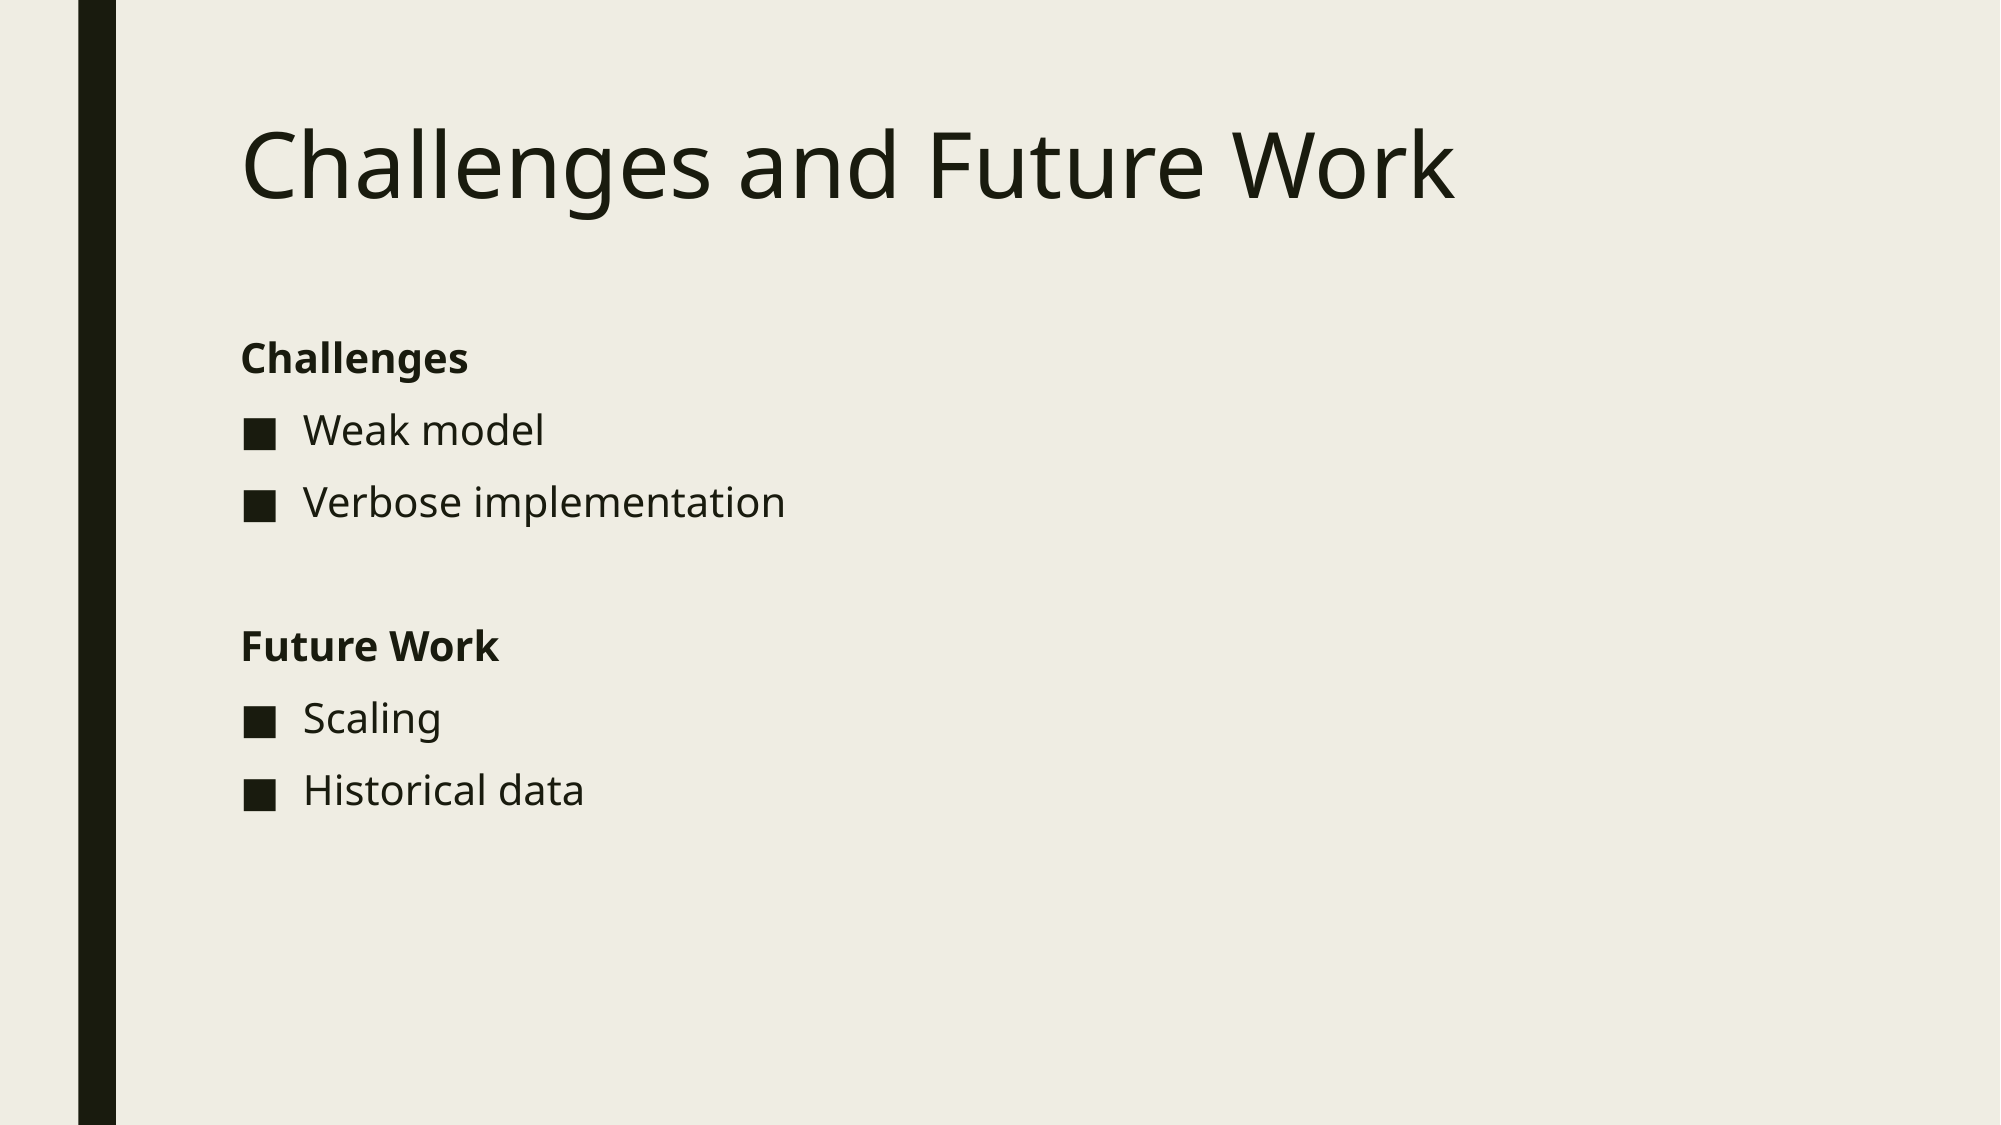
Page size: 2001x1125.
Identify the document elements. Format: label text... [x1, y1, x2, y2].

list Challenges Weak model Verbose implementation Future Work Scaling Historical data [225, 328, 1800, 1056]
title Challenges and Future Work [225, 112, 1800, 235]
